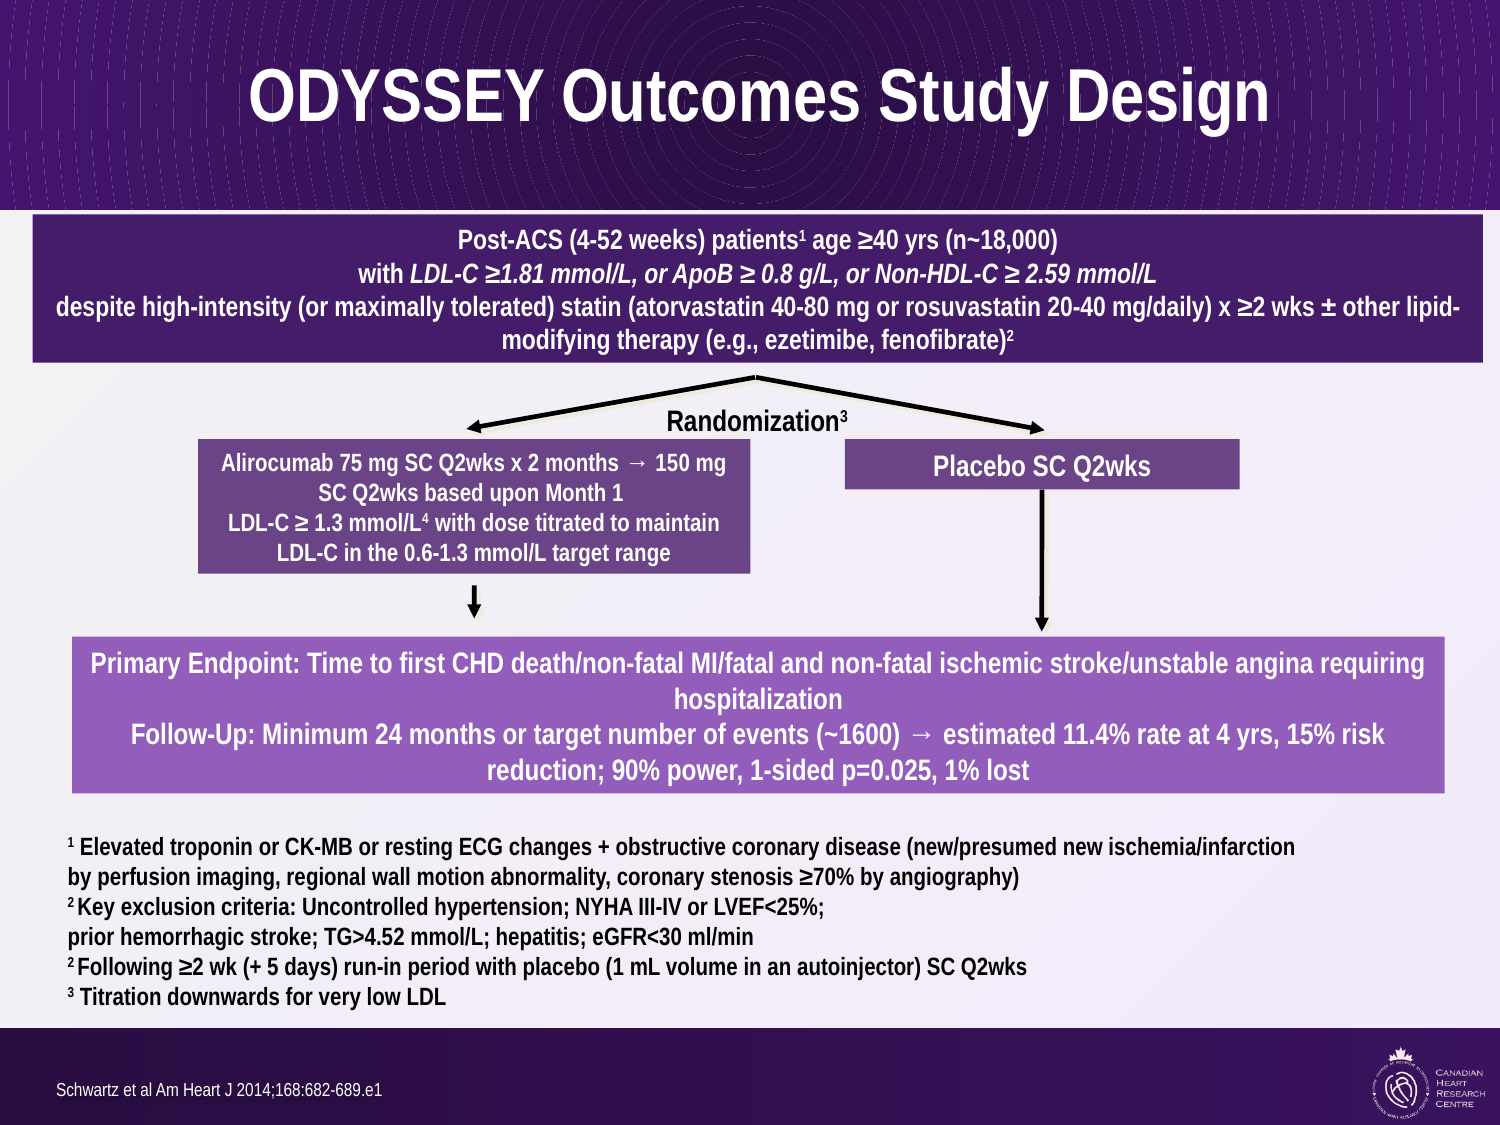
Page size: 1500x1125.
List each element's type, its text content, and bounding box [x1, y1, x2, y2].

picture [1369, 1045, 1487, 1121]
text_box Schwartz et al Am Heart J 2014;168:682-689.e1 [41, 1070, 946, 1108]
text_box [71, 489, 1445, 796]
text_box Post-ACS (4-52 weeks) patients1 age ≥40 yrs (n~18,000) with LDL-C ≥1.81 mmol/L, or ApoB ≥ 0.8 g/L, or Non-HDL-C ≥ 2.59 mmol/L despite high-intensity (or maximally tolerated) statin (atorvastatin 40-80 mg or rosuvastatin 20-40 mg/daily) x ≥2 wks ± other lipid-modifying therapy (e.g., ezetimibe, fenofibrate)2 [32, 214, 1483, 363]
text_box 1 Elevated troponin or CK-MB or resting ECG changes + obstructive coronary disease (new/presumed new ischemia/infarction by perfusion imaging, regional wall motion abnormality, coronary stenosis ≥70% by angiography) 2 Key exclusion criteria: Uncontrolled hypertension; NYHA III-IV or LVEF<25%; prior hemorrhagic stroke; TG>4.52 mmol/L; hepatitis; eGFR<30 ml/min 2 Following ≥2 wk (+ 5 days) run-in period with placebo (1 mL volume in an autoinjector) SC Q2wks 3 Titration downwards for very low LDL [52, 823, 1487, 1018]
text_box ODYSSEY Outcomes Study Design [41, 38, 1462, 144]
text_box [0, 0, 1500, 212]
text_box [0, 1027, 1500, 1125]
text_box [197, 377, 1240, 487]
